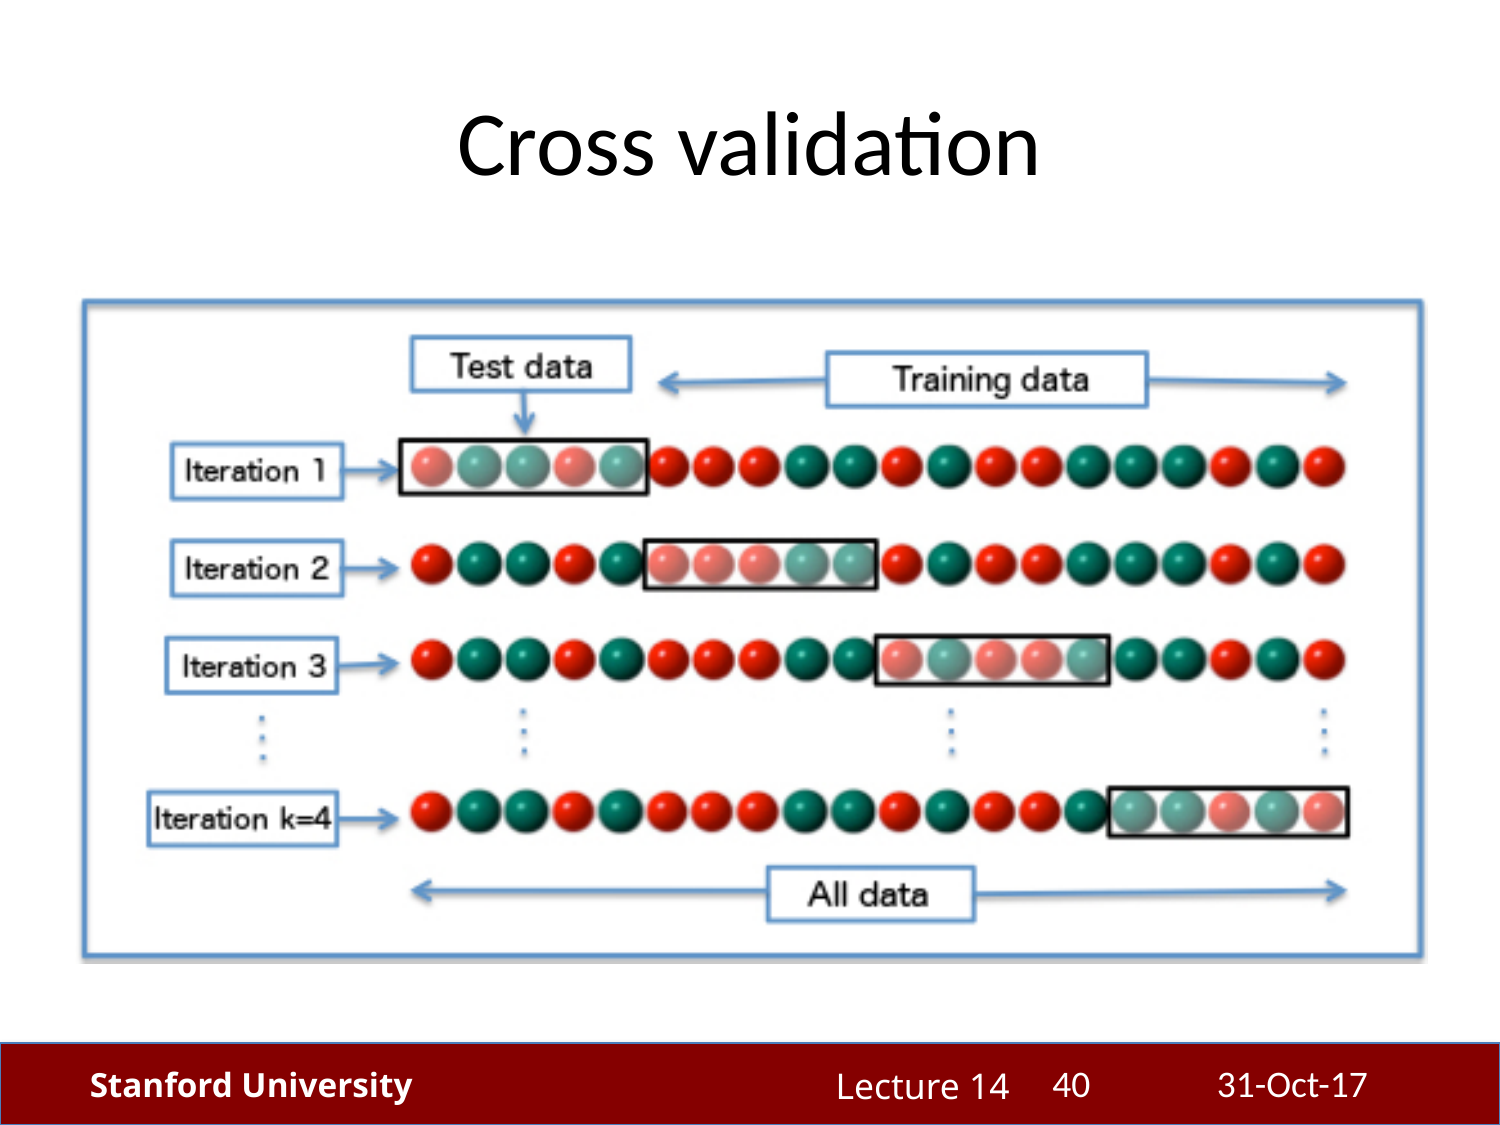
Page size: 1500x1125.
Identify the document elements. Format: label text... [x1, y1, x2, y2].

slide_number 40 [1037, 1052, 1203, 1113]
title Cross validation [75, 45, 1425, 233]
slide_number 31-Oct-17 [1203, 1052, 1463, 1113]
picture [74, 289, 1428, 964]
